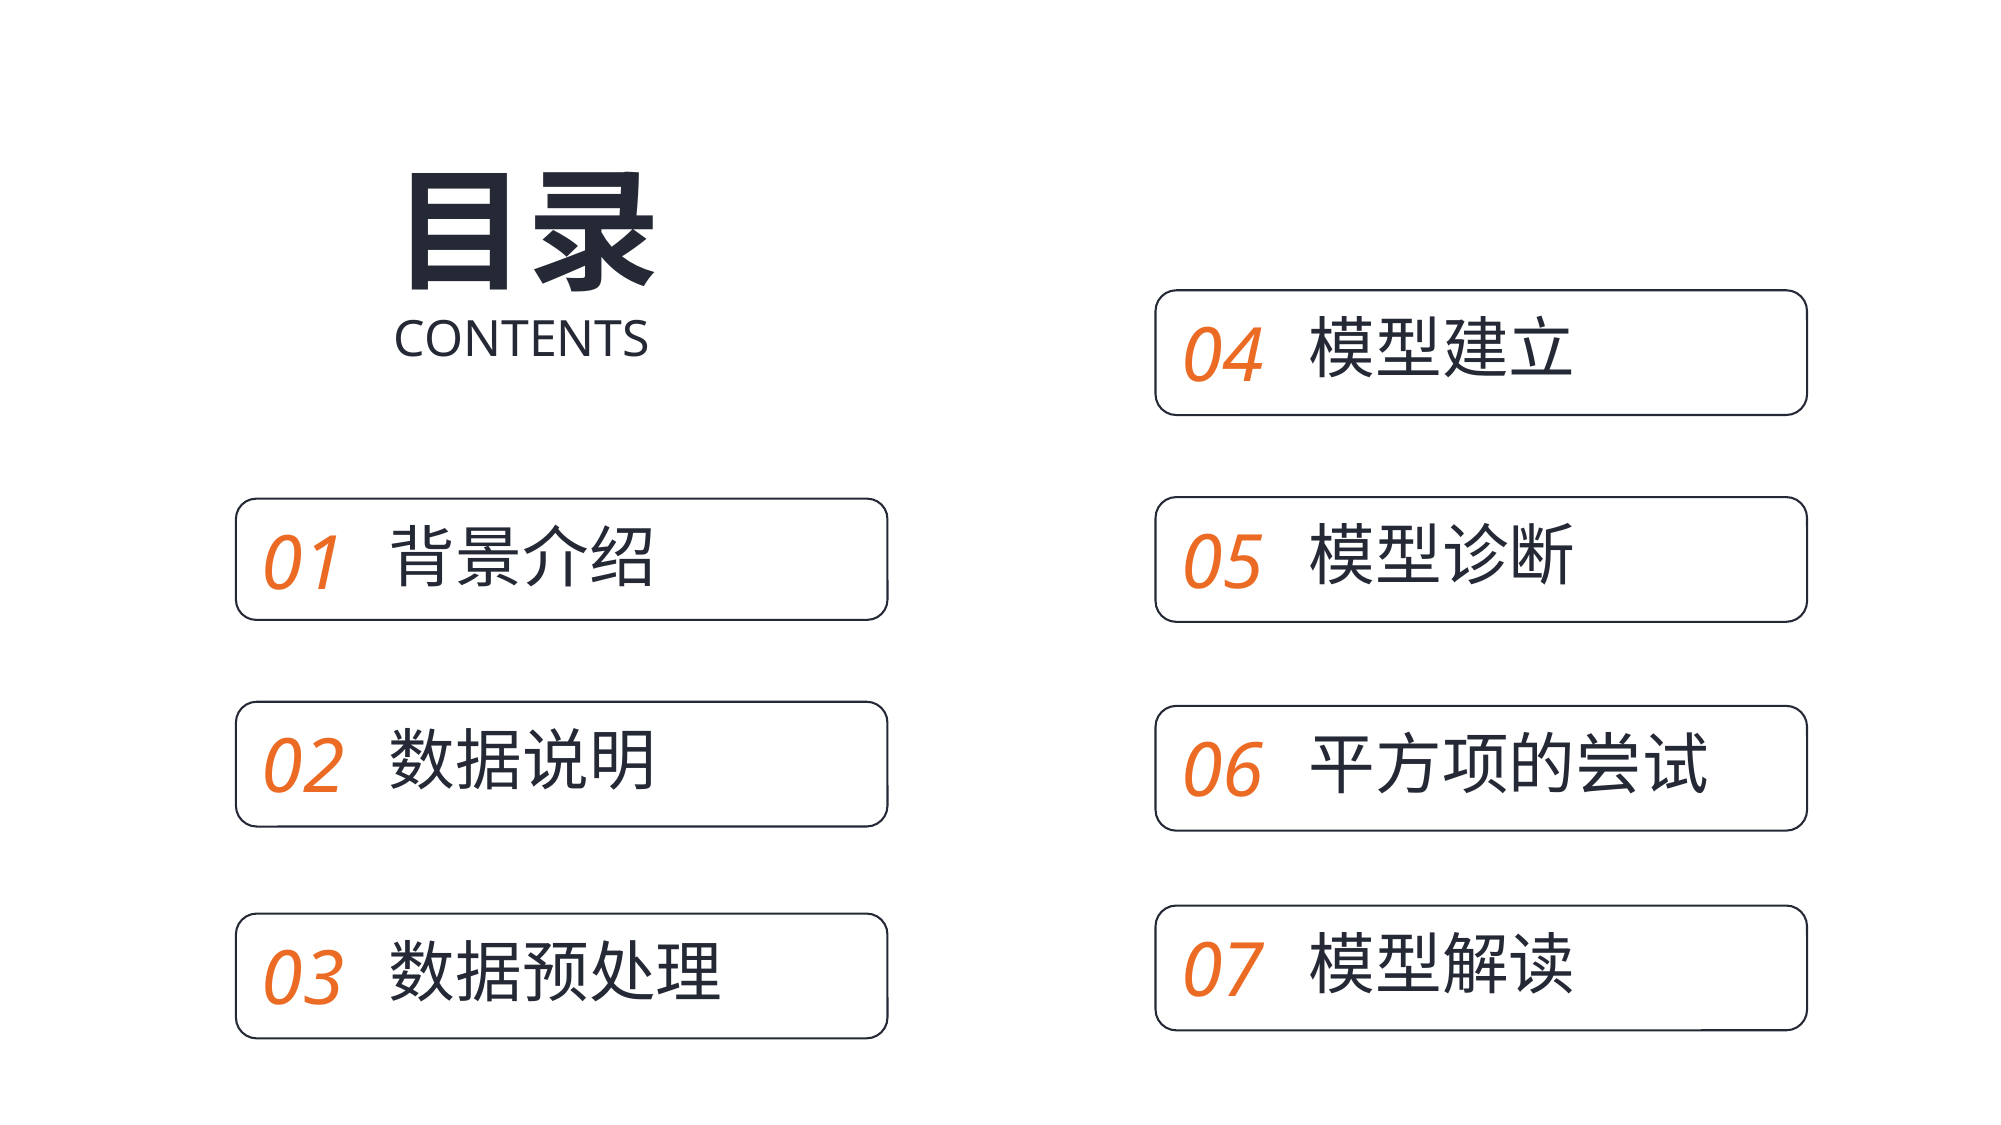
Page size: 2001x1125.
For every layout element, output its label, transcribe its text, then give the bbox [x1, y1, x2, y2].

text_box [1155, 290, 1808, 416]
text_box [235, 913, 888, 1039]
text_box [1155, 905, 1808, 1031]
text_box 目录 CONTENTS [379, 138, 722, 374]
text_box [235, 701, 888, 827]
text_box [235, 498, 888, 620]
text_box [1155, 497, 1808, 622]
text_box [1155, 705, 1808, 831]
